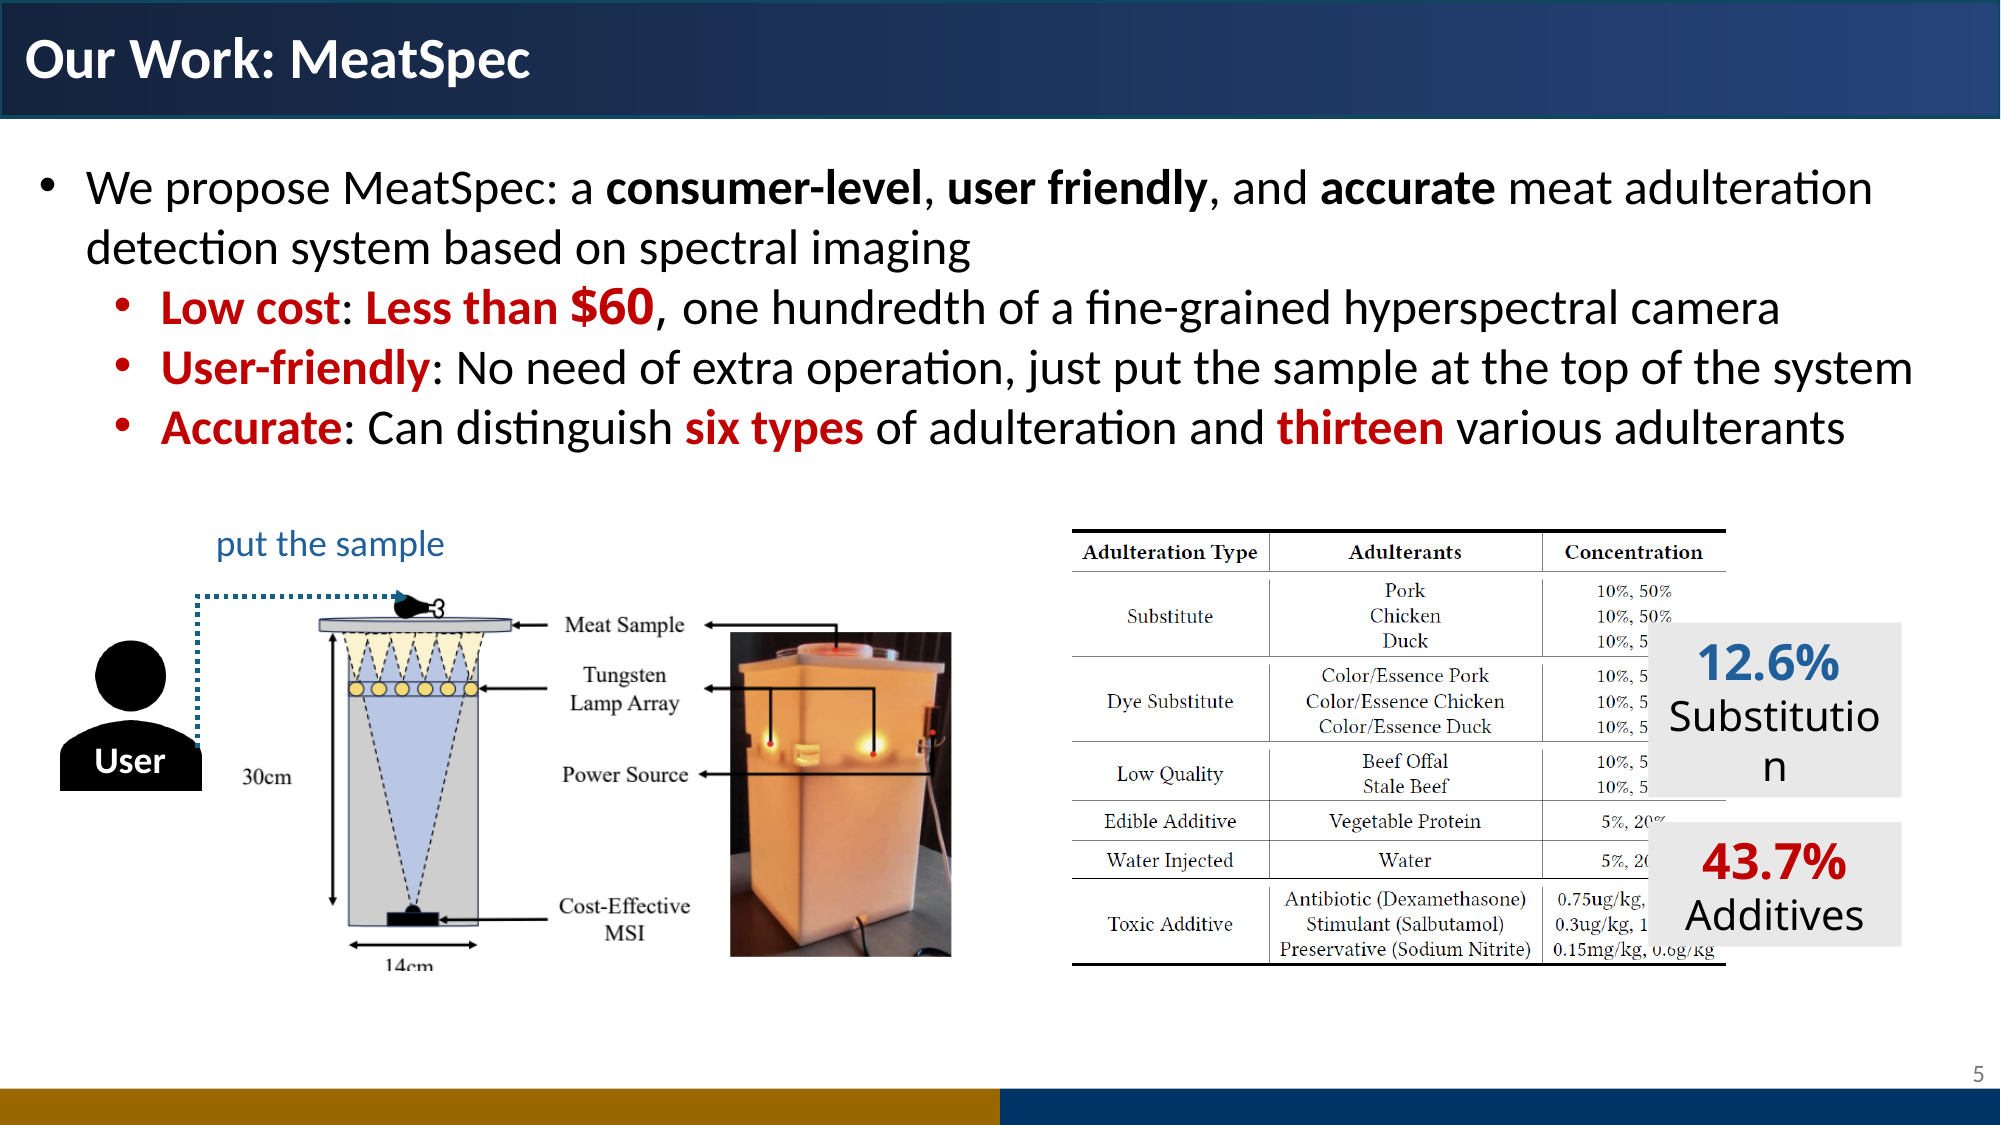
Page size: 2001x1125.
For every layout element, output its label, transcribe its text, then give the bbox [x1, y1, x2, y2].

picture [235, 580, 959, 971]
text_box 12.6% Substitution [1737, 622, 1902, 798]
text_box 43.7% Additives [1737, 821, 1902, 947]
text_box We propose MeatSpec: a consumer-level, user friendly, and accurate meat adulteration detection system based on spectral imaging Low cost: Less than $60, one hundredth of a fine-grained hyperspectral camera User-friendly: No need of extra operation, just put the sample at the top of the system Accurate: Can distinguish six types of adulteration and thirteen various adulterants [24, 146, 1947, 462]
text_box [23, 608, 237, 823]
picture [1064, 523, 1737, 971]
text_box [196, 597, 410, 749]
list Our Work: MeatSpec [9, 15, 1985, 104]
slide_number 5 [1550, 1042, 2000, 1103]
text_box put the sample [197, 511, 464, 572]
